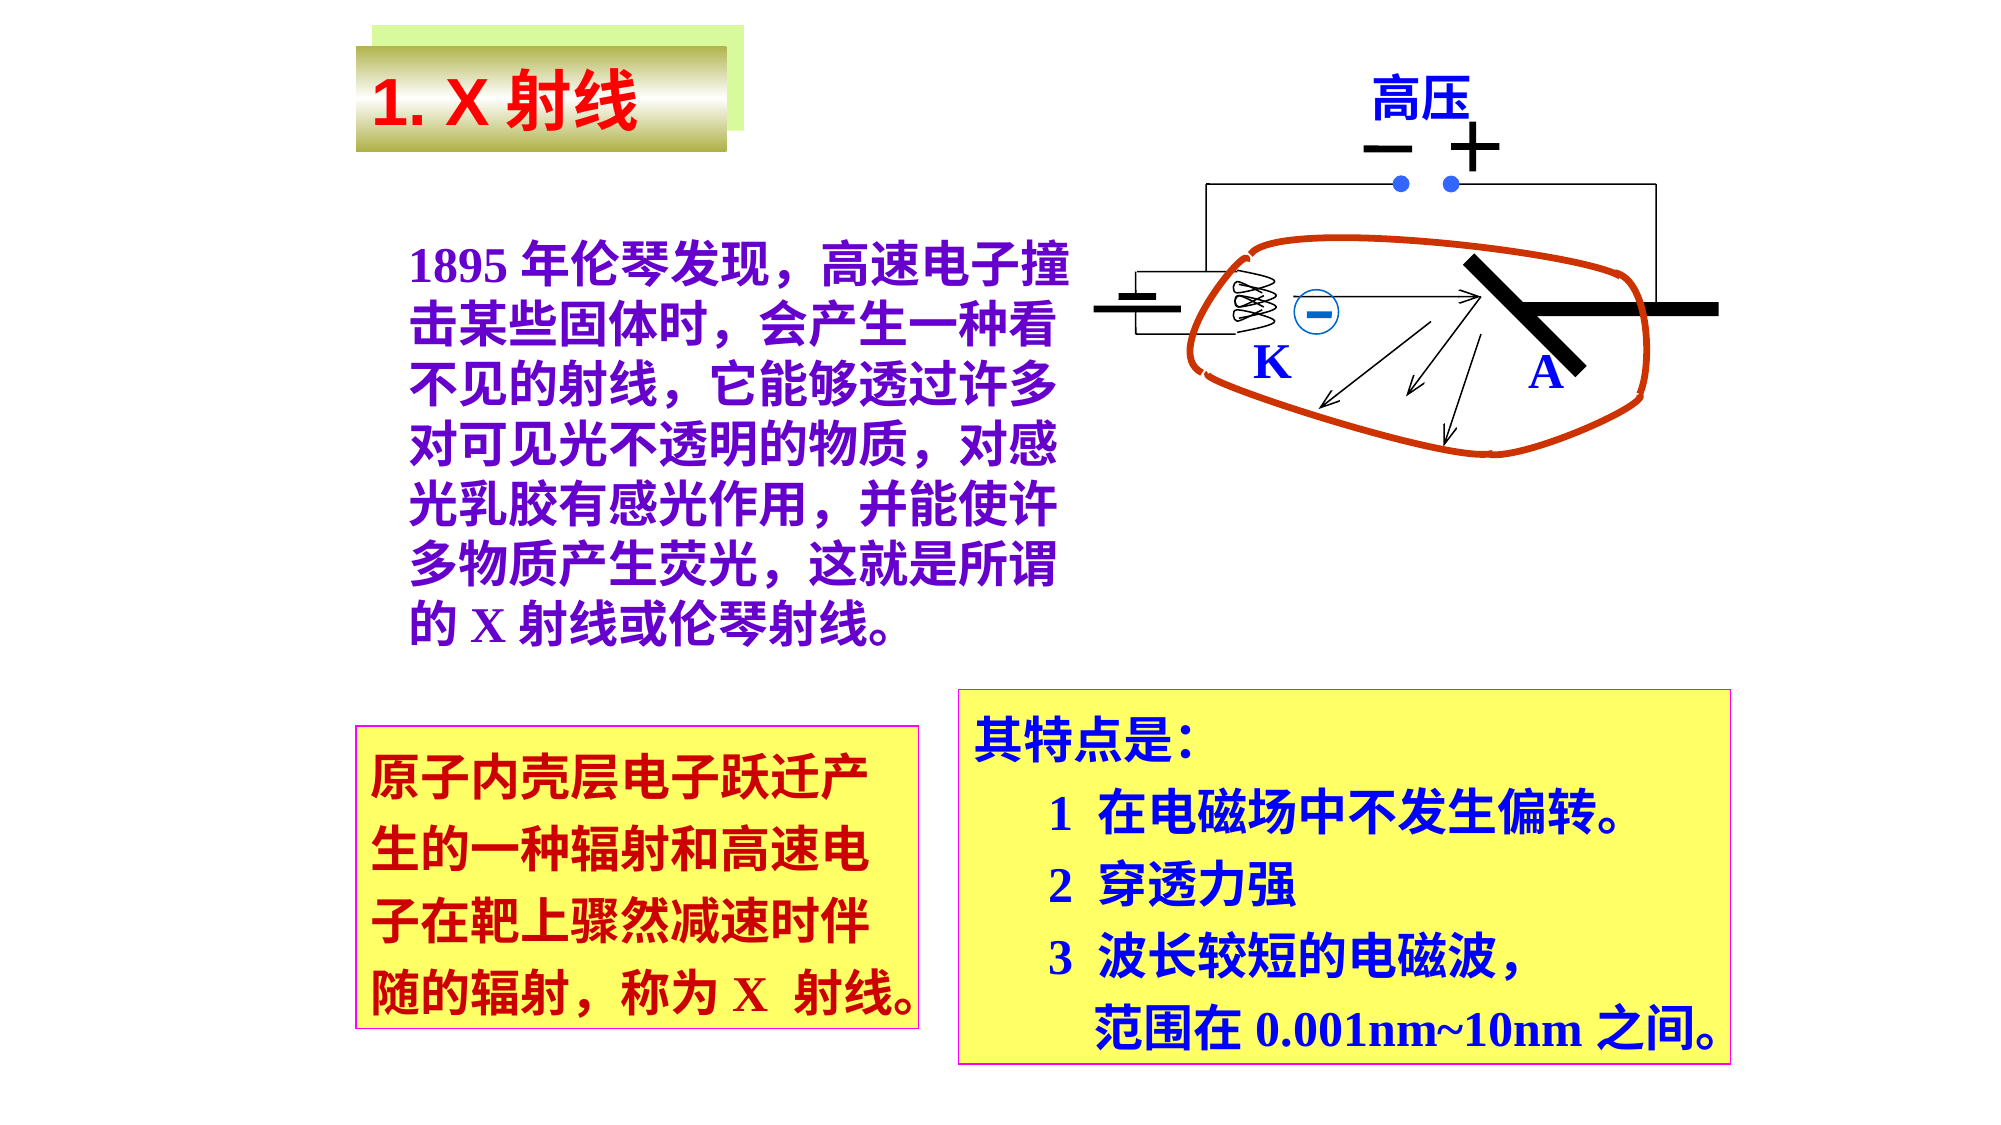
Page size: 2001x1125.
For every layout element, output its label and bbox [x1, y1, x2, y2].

text_box [393, 58, 1719, 660]
text_box [356, 725, 919, 1029]
text_box [356, 46, 727, 152]
text_box [958, 689, 1731, 1065]
